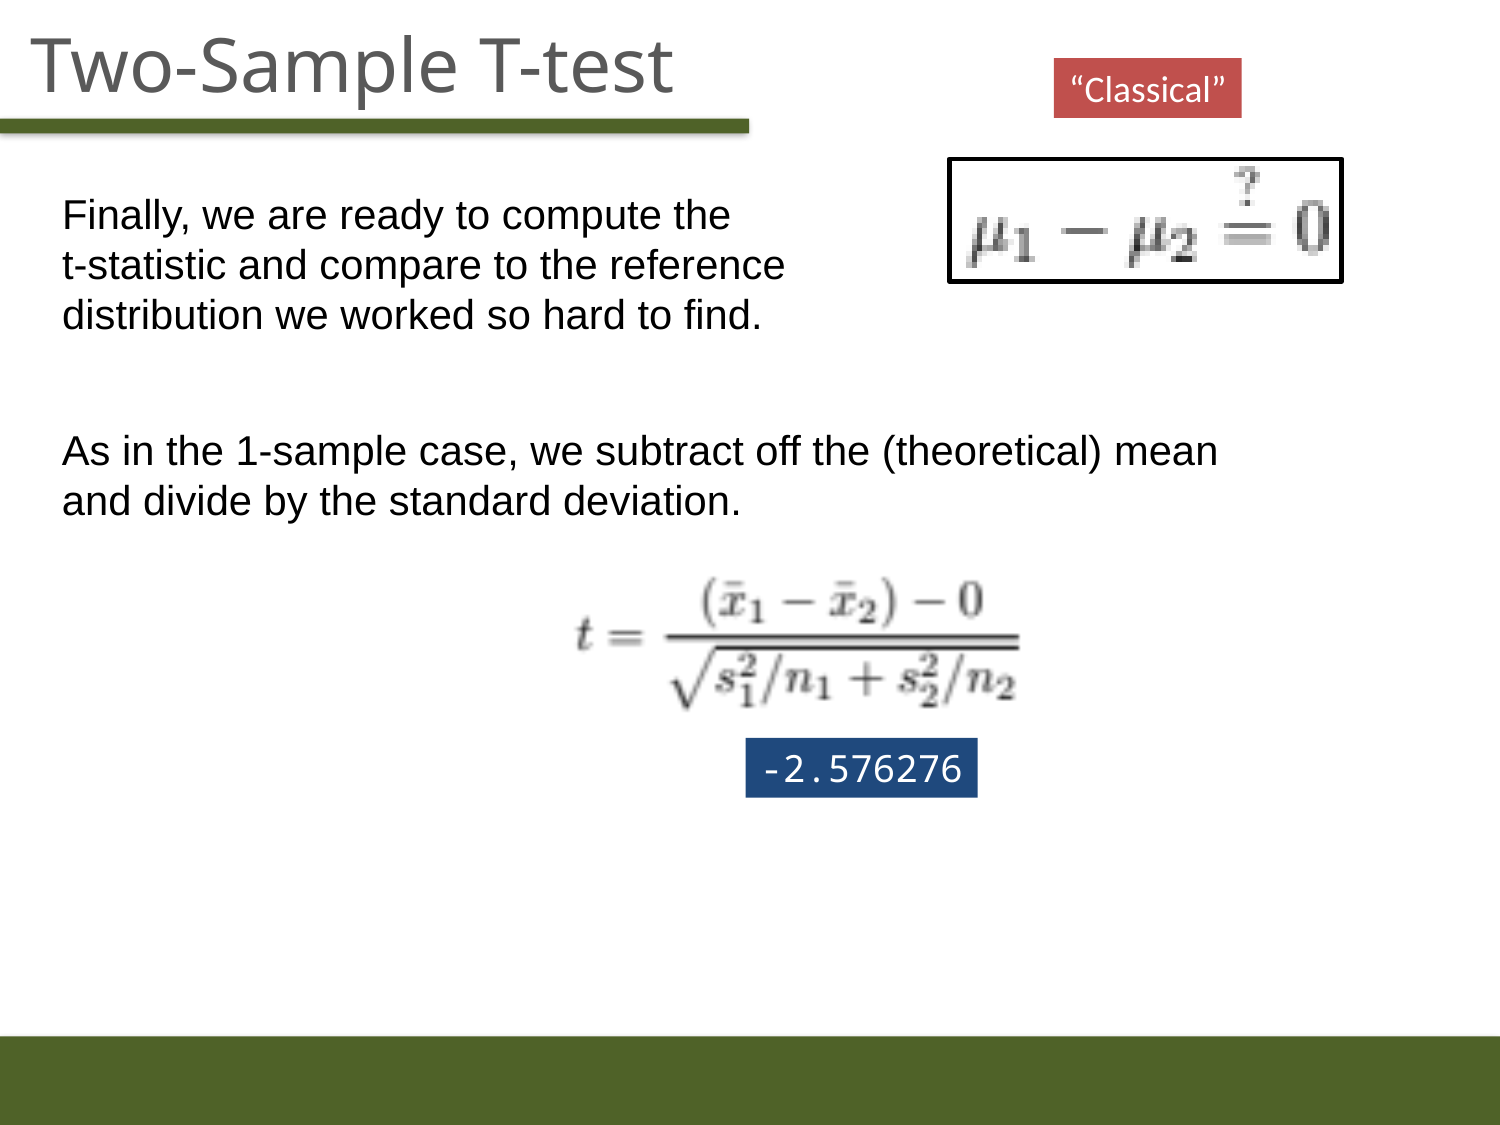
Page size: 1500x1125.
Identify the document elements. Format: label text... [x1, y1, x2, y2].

picture [561, 570, 1032, 717]
text_box [0, 1036, 1500, 1125]
text_box As in the 1-sample case, we subtract off the (theoretical) mean and divide by the standard deviation. [47, 416, 1243, 532]
text_box -2.576276 [745, 737, 978, 798]
text_box “Classical” [1053, 58, 1242, 118]
text_box [0, 118, 750, 134]
title Two-Sample T-test [15, 0, 1485, 126]
text_box Finally, we are ready to compute the t-statistic and compare to the reference distribution we worked so hard to find. [47, 180, 853, 346]
picture [951, 160, 1340, 280]
